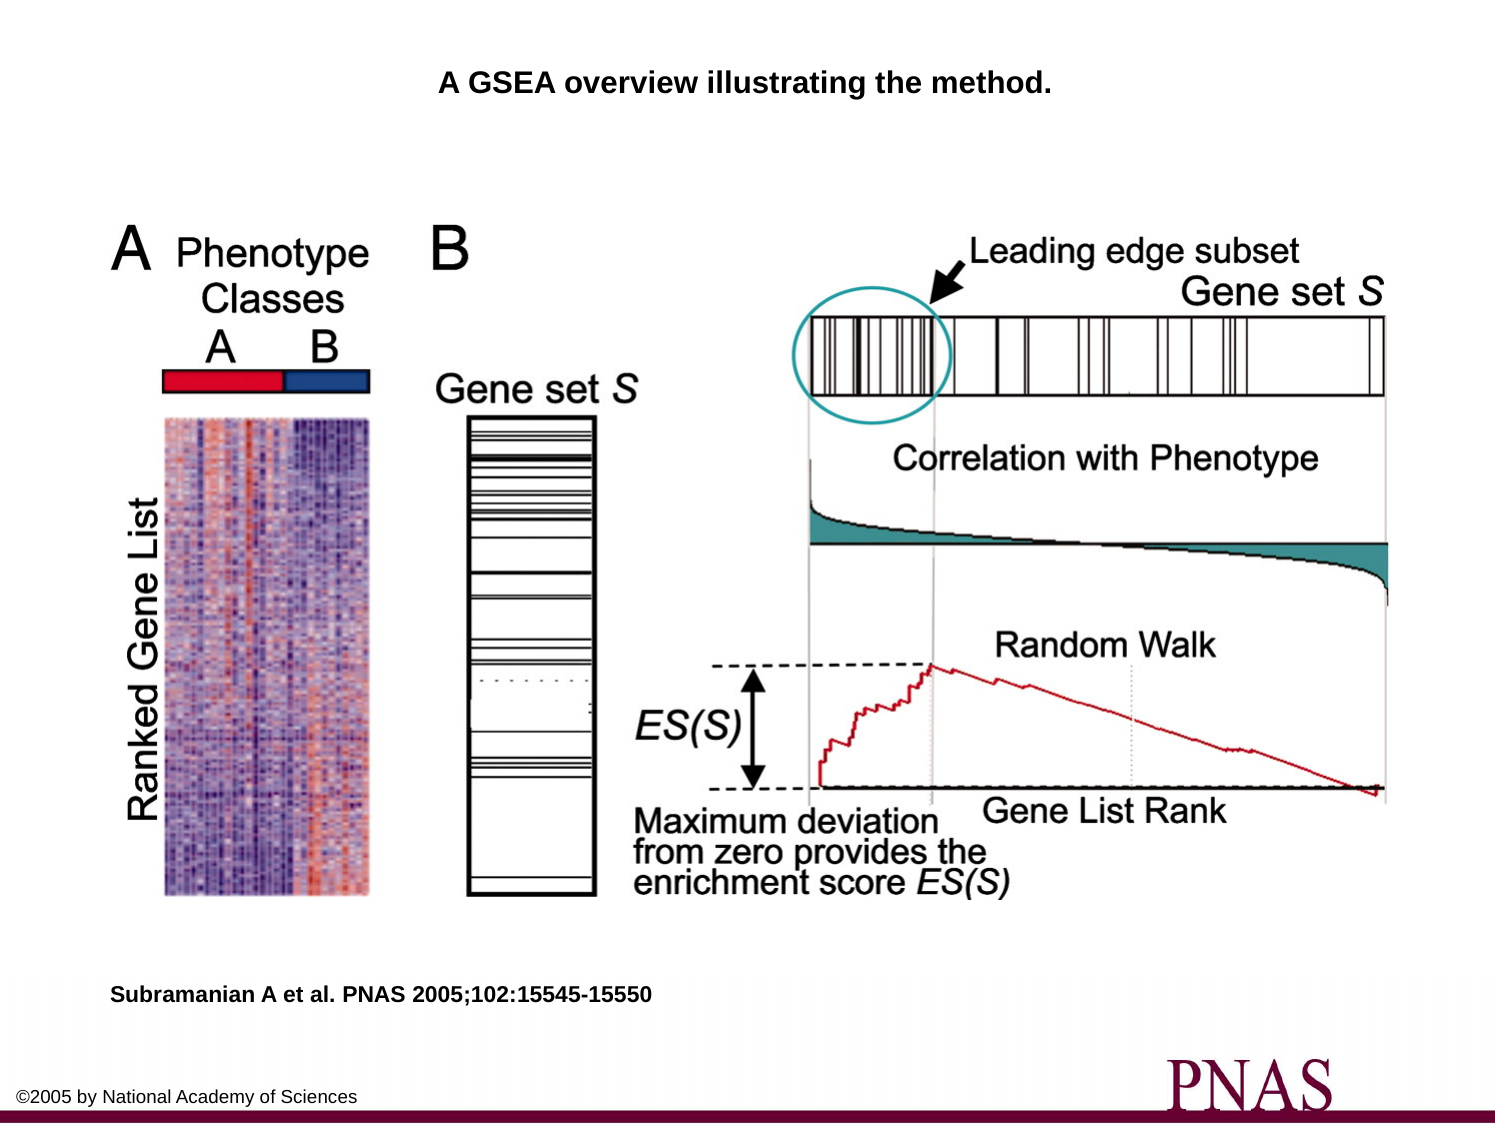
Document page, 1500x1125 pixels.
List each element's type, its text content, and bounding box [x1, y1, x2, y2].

picture [109, 224, 1391, 900]
text_box A GSEA overview illustrating the method. [53, 62, 1447, 131]
picture [0, 974, 1495, 1125]
